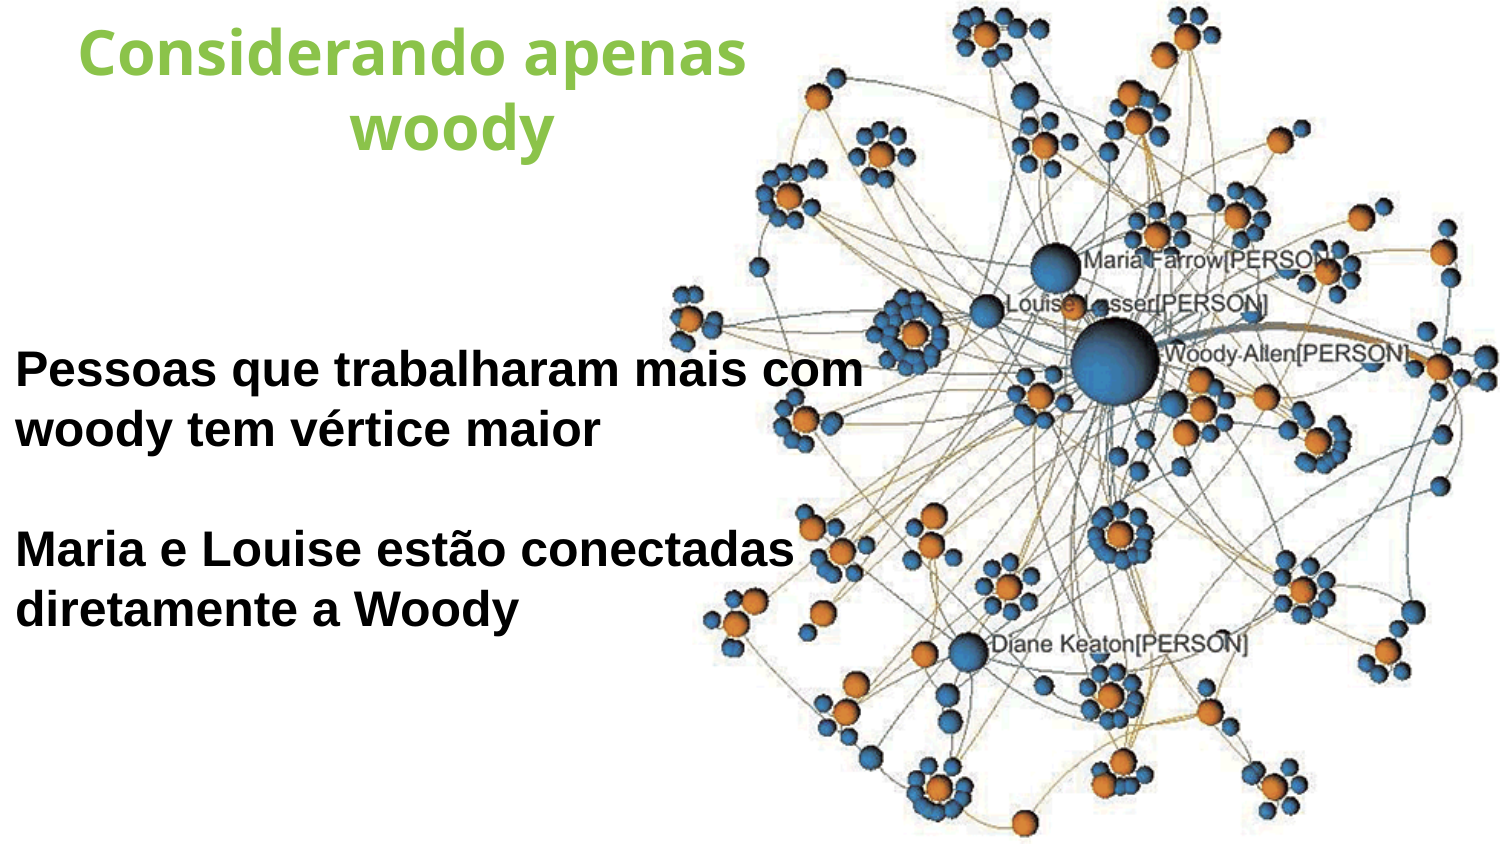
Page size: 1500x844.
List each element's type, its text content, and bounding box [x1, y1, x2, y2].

text_box Pessoas que trabalharam mais com woody tem vértice maior Maria e Louise estão conectadas diretamente a Woody [0, 140, 657, 832]
picture [662, 0, 1500, 844]
text_box Considerando apenas woody [0, 0, 660, 140]
